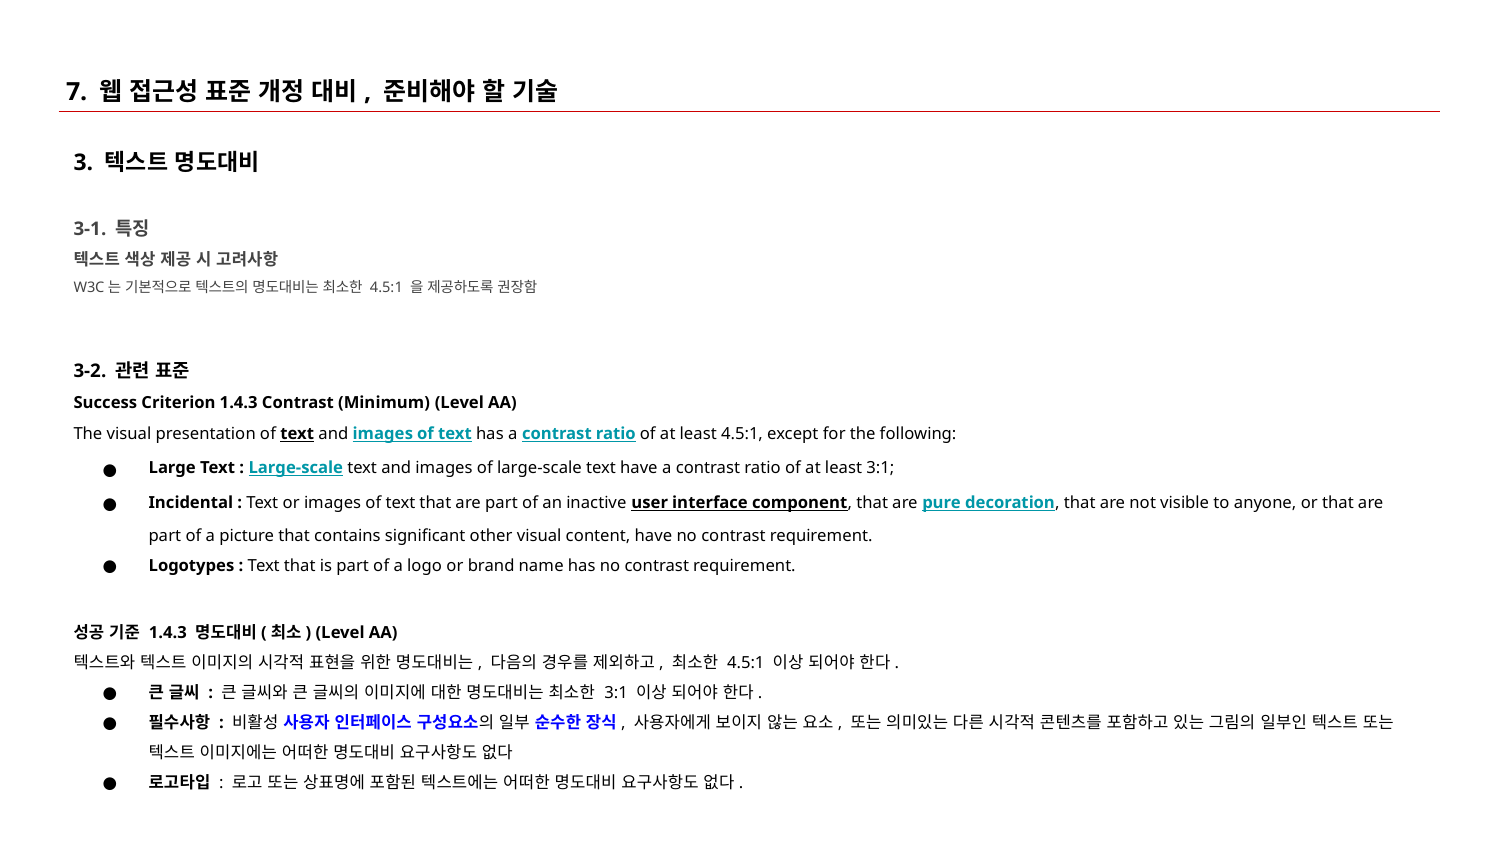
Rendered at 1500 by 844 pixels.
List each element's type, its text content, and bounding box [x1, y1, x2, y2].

text_box 3. 텍스트 명도대비 3-1. 특징 텍스트 색상 제공 시 고려사항 W3C는 기본적으로 텍스트의 명도대비는 최소한 4.5:1 을 제공하도록 권장함 3-2. 관련 표준 Success Criterion 1.4.3 Contrast (Minimum) (Level AA) The visual presentation of text and images of text has a contrast ratio of at least 4.5:1, except for the following: Large Text : Large-scale text and images of large-scale text have a contrast ratio of at least 3:1; Incidental : Text or images of text that are part of an inactive user interface component, that are pure decoration, that are not visible to anyone, or that are part of a picture that contains significant other visual content, have no contrast requirement. Logotypes : Text that is part of a logo or brand name has no contrast requirement. 성공 기준 1.4.3 명도대비(최소) (Level AA) 텍스트와 텍스트 이미지의 시각적 표현을 위한 명도대비는, 다음의 경우를 제외하고, 최소한 4.5:1 이상 되어야 한다. 큰 글씨 : 큰 글씨와 큰 글씨의 이미지에 대한 명도대비는 최소한 3:1 이상 되어야 한다. 필수사항 : 비활성 사용자 인터페이스 구성요소의 일부 순수한 장식, 사용자에게 보이지 않는 요소, 또는 의미있는 다른 시각적 콘텐츠를 포함하고 있는 그림의 일부인 텍스트 또는 텍스트 이미지에는 어떠한 명도대비 요구사항도 없다 로고타입 : 로고 또는 상표명에 포함된 텍스트에는 어떠한 명도대비 요구사항도 없다. [58, 119, 1441, 791]
title 7. 웹 접근성 표준 개정 대비, 준비해야 할 기술 [51, 60, 1449, 116]
